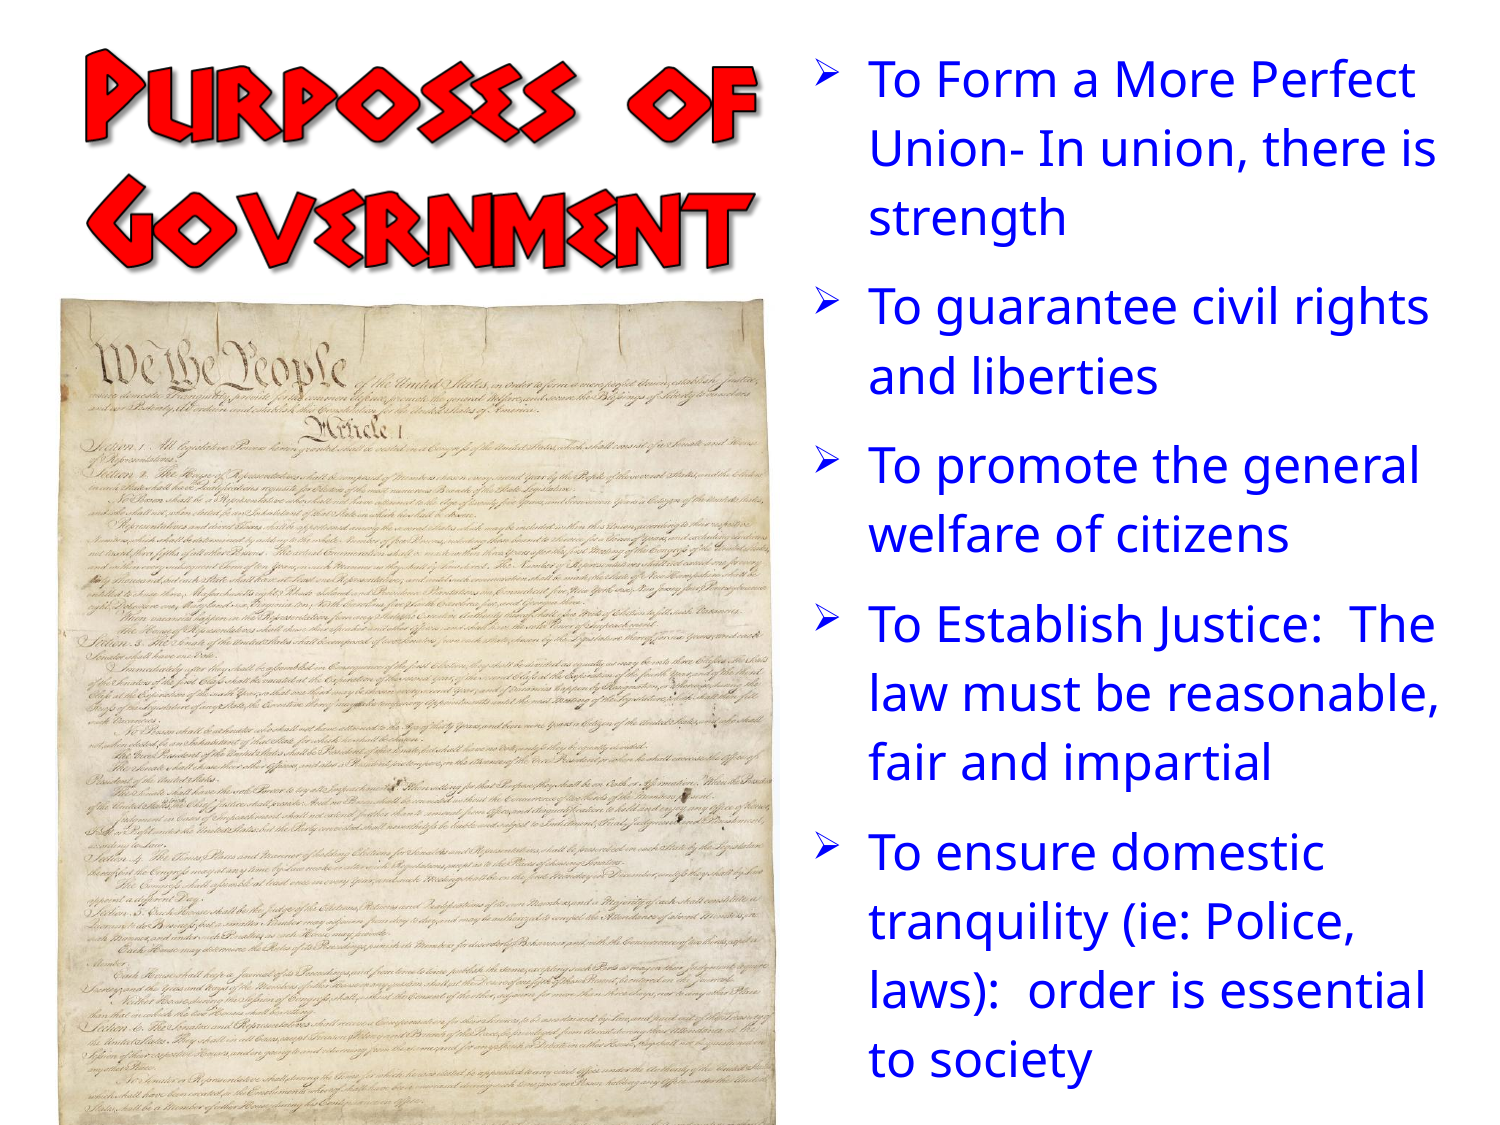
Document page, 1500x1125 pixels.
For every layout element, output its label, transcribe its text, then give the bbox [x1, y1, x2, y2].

text_box To Form a More Perfect Union- In union, there is strength To guarantee civil rights and liberties To promote the general welfare of citizens To Establish Justice: The law must be reasonable, fair and impartial To ensure domestic tranquility (ie: Police, laws): order is essential to society To provide for common defense against outside attack [797, 30, 1485, 1125]
picture [39, 30, 798, 1125]
